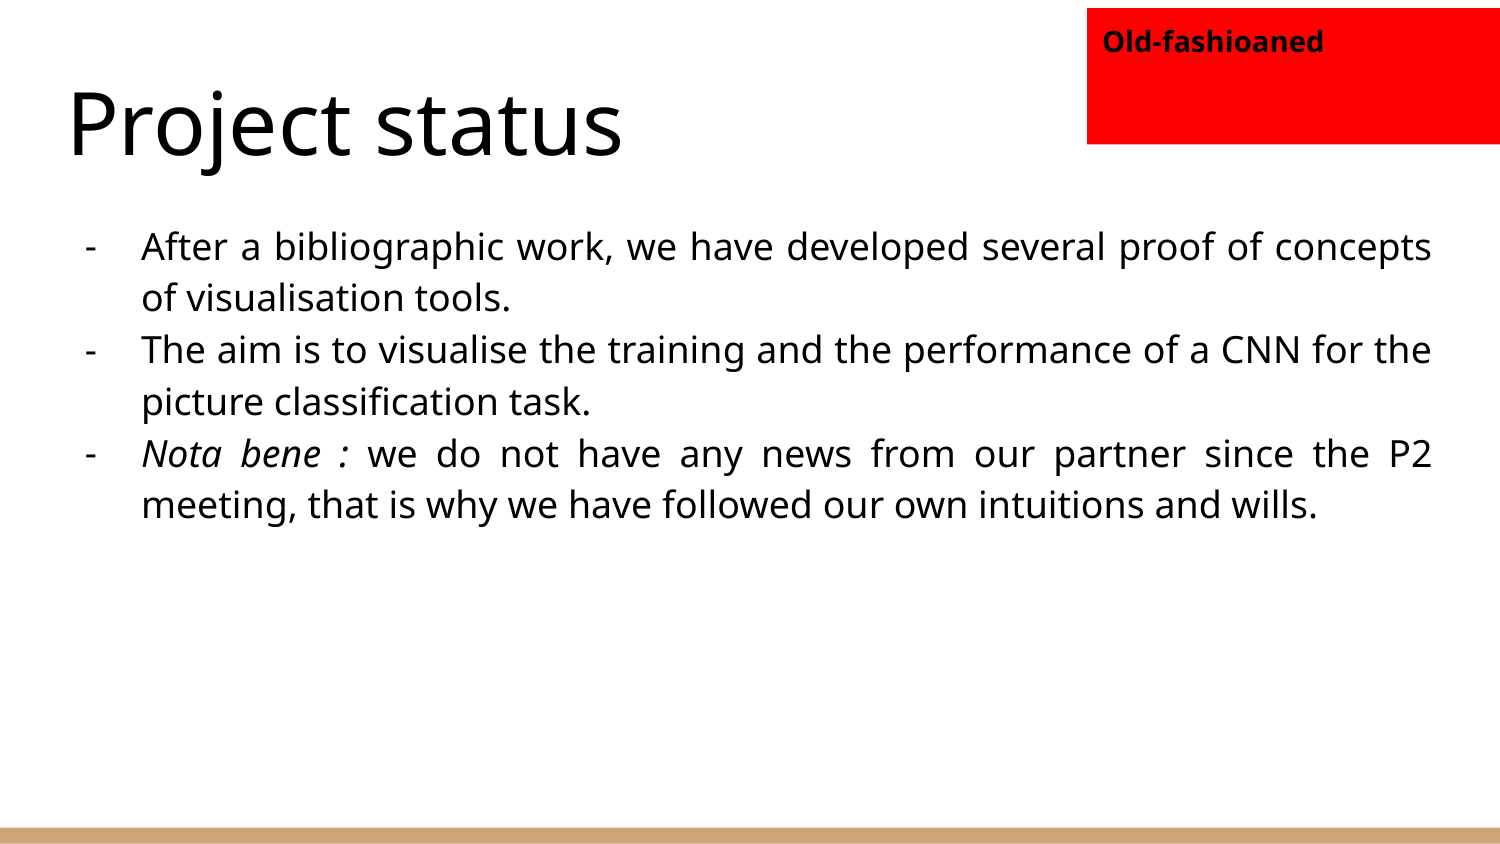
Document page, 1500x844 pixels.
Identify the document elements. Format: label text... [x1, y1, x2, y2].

list After a bibliographic work, we have developed several proof of concepts of visualisation tools. The aim is to visualise the training and the performance of a CNN for the picture classification task. Nota bene : we do not have any news from our partner since the P2 meeting, that is why we have followed our own intuitions and wills. [51, 200, 1449, 752]
text_box Old-fashioaned [1087, 8, 1500, 145]
title Project status [51, 51, 1449, 189]
